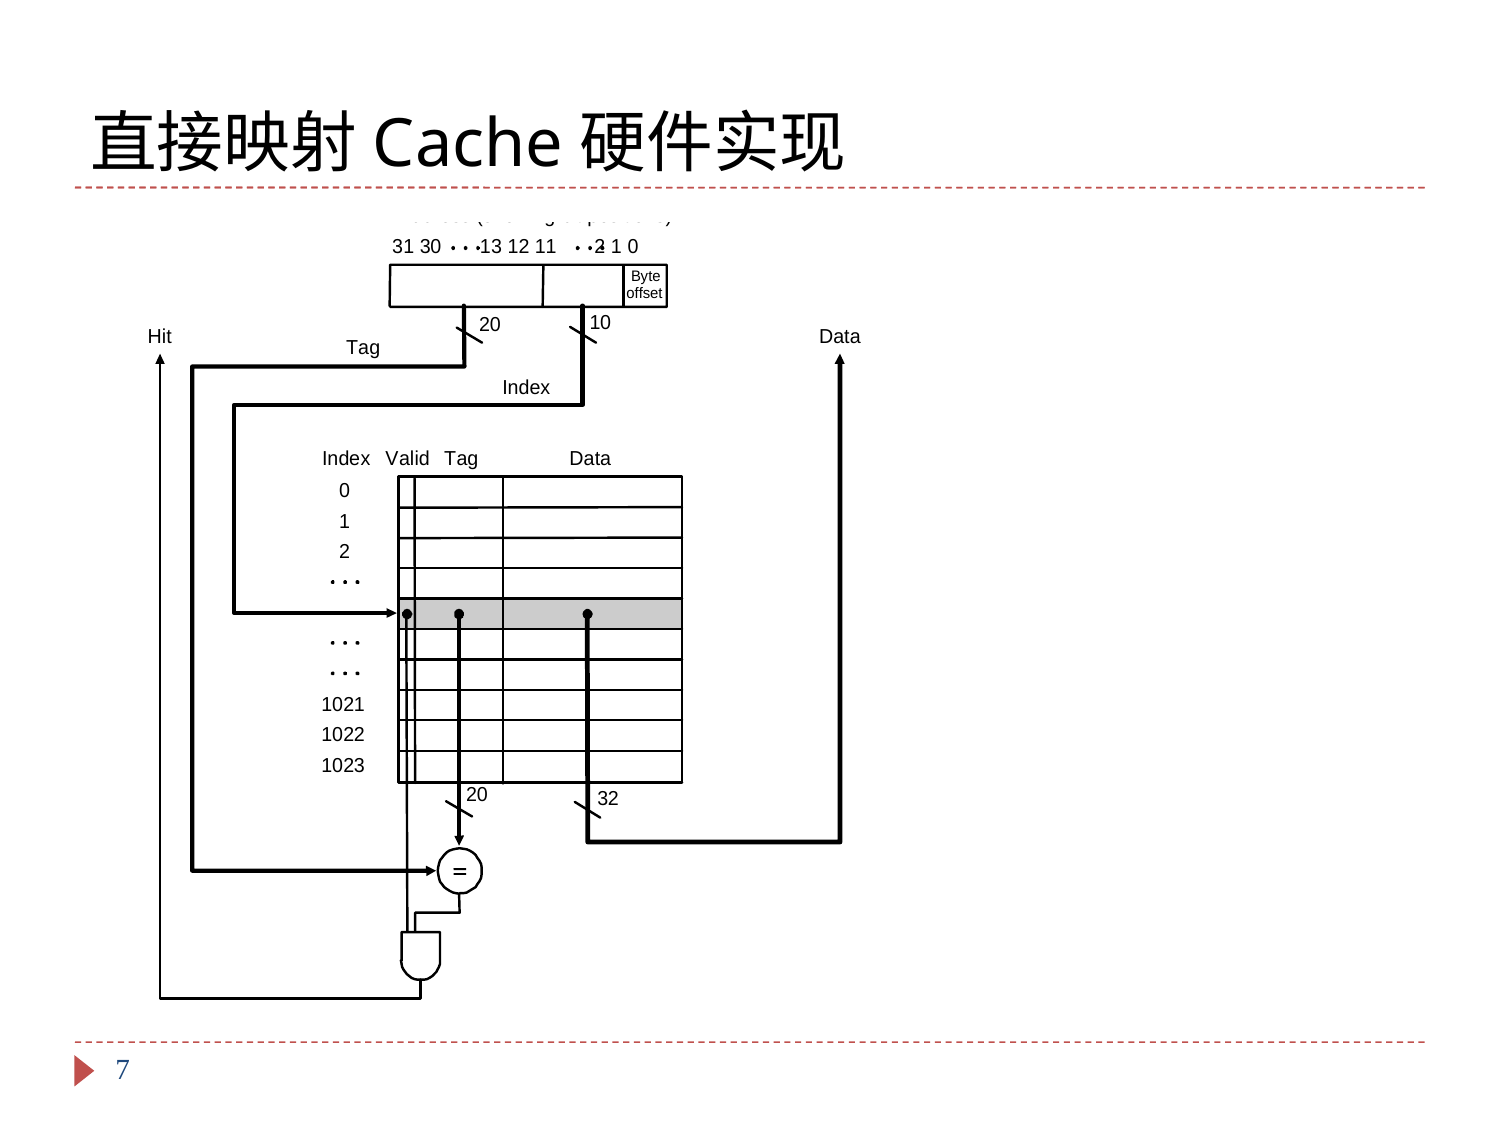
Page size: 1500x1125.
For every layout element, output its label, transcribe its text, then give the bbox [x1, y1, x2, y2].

picture [147, 222, 868, 1008]
title 直接映射Cache硬件实现 [75, 24, 1425, 188]
slide_number 7 [100, 1042, 426, 1103]
